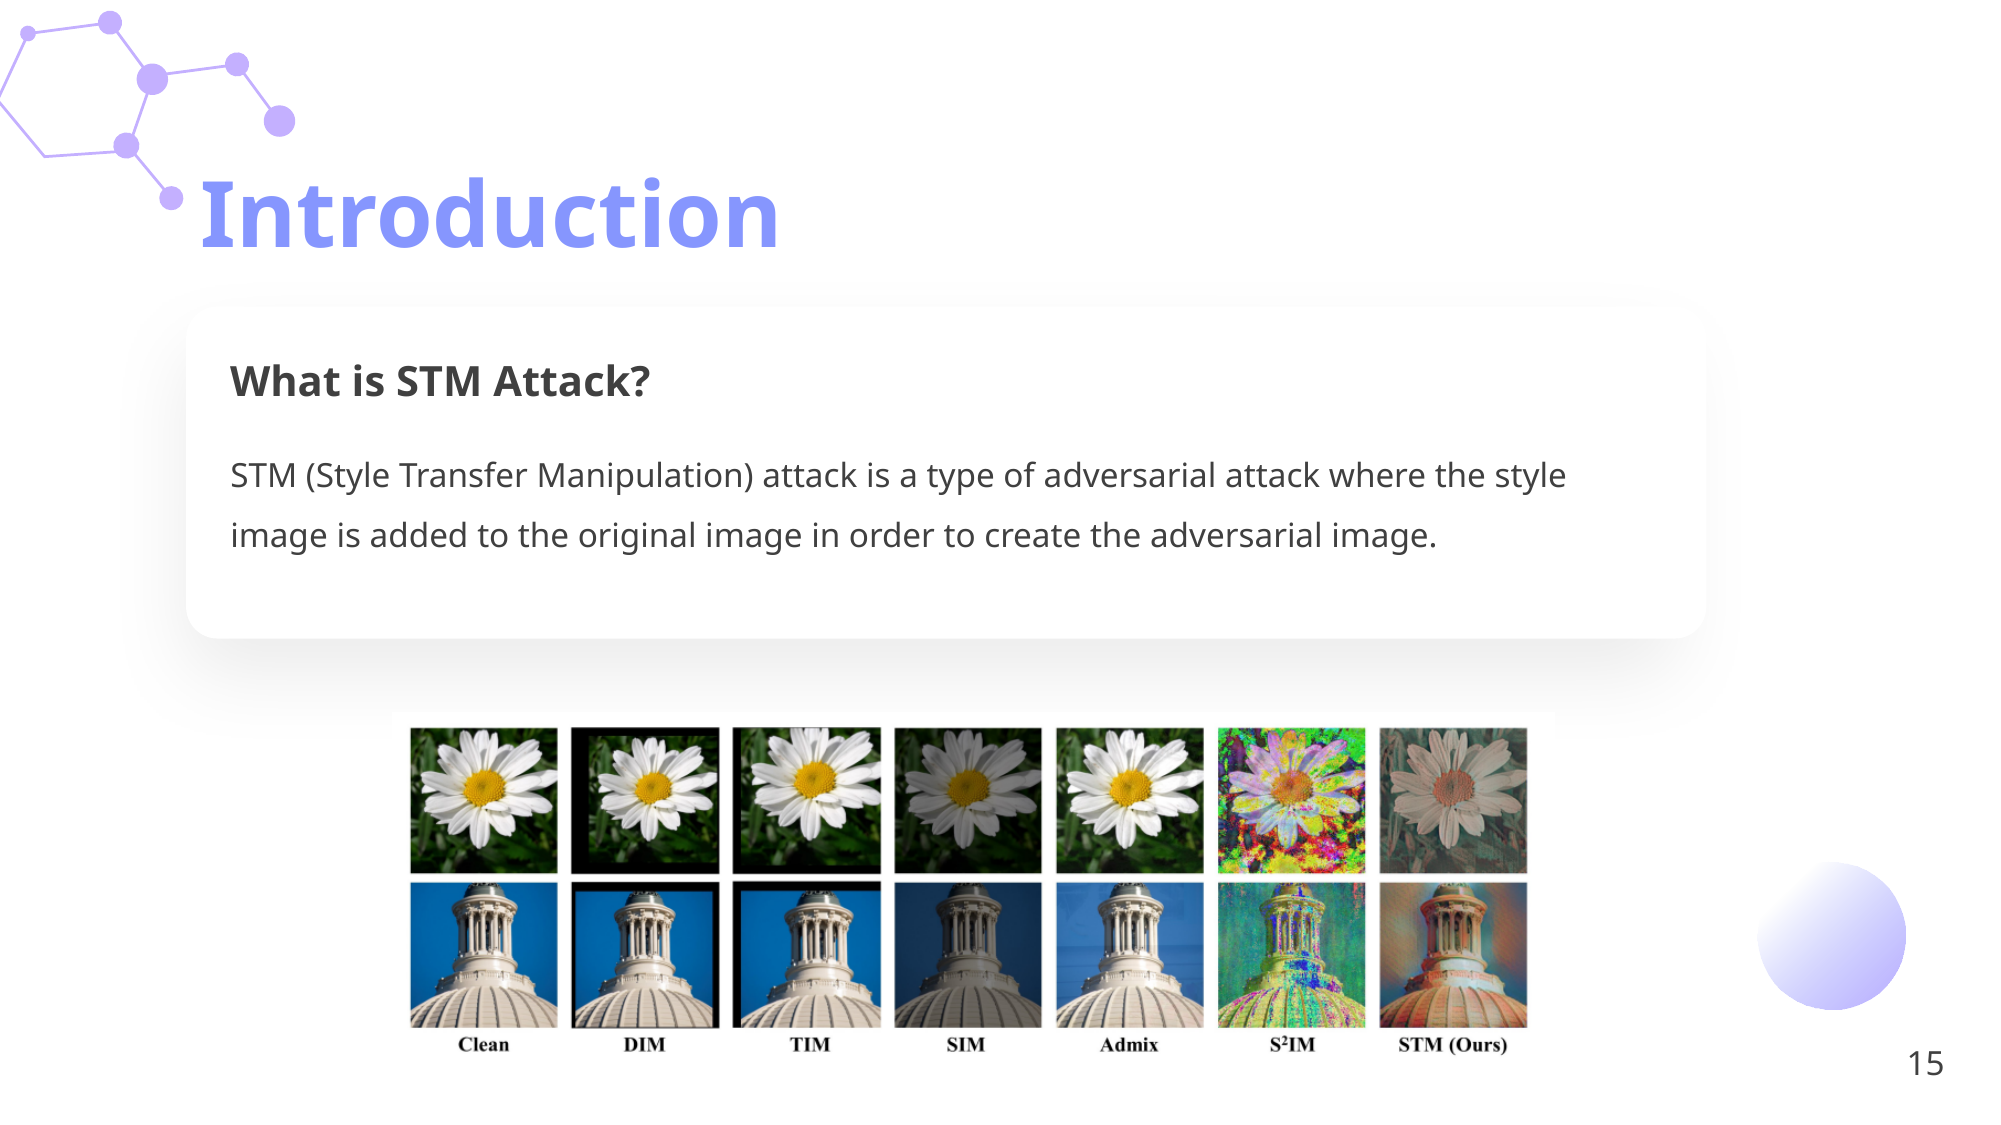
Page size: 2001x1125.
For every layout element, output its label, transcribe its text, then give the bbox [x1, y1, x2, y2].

text_box [1757, 861, 1906, 1010]
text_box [186, 306, 1707, 657]
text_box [0, 5, 295, 216]
picture [391, 712, 1555, 1067]
text_box Introduction [186, 148, 1026, 274]
